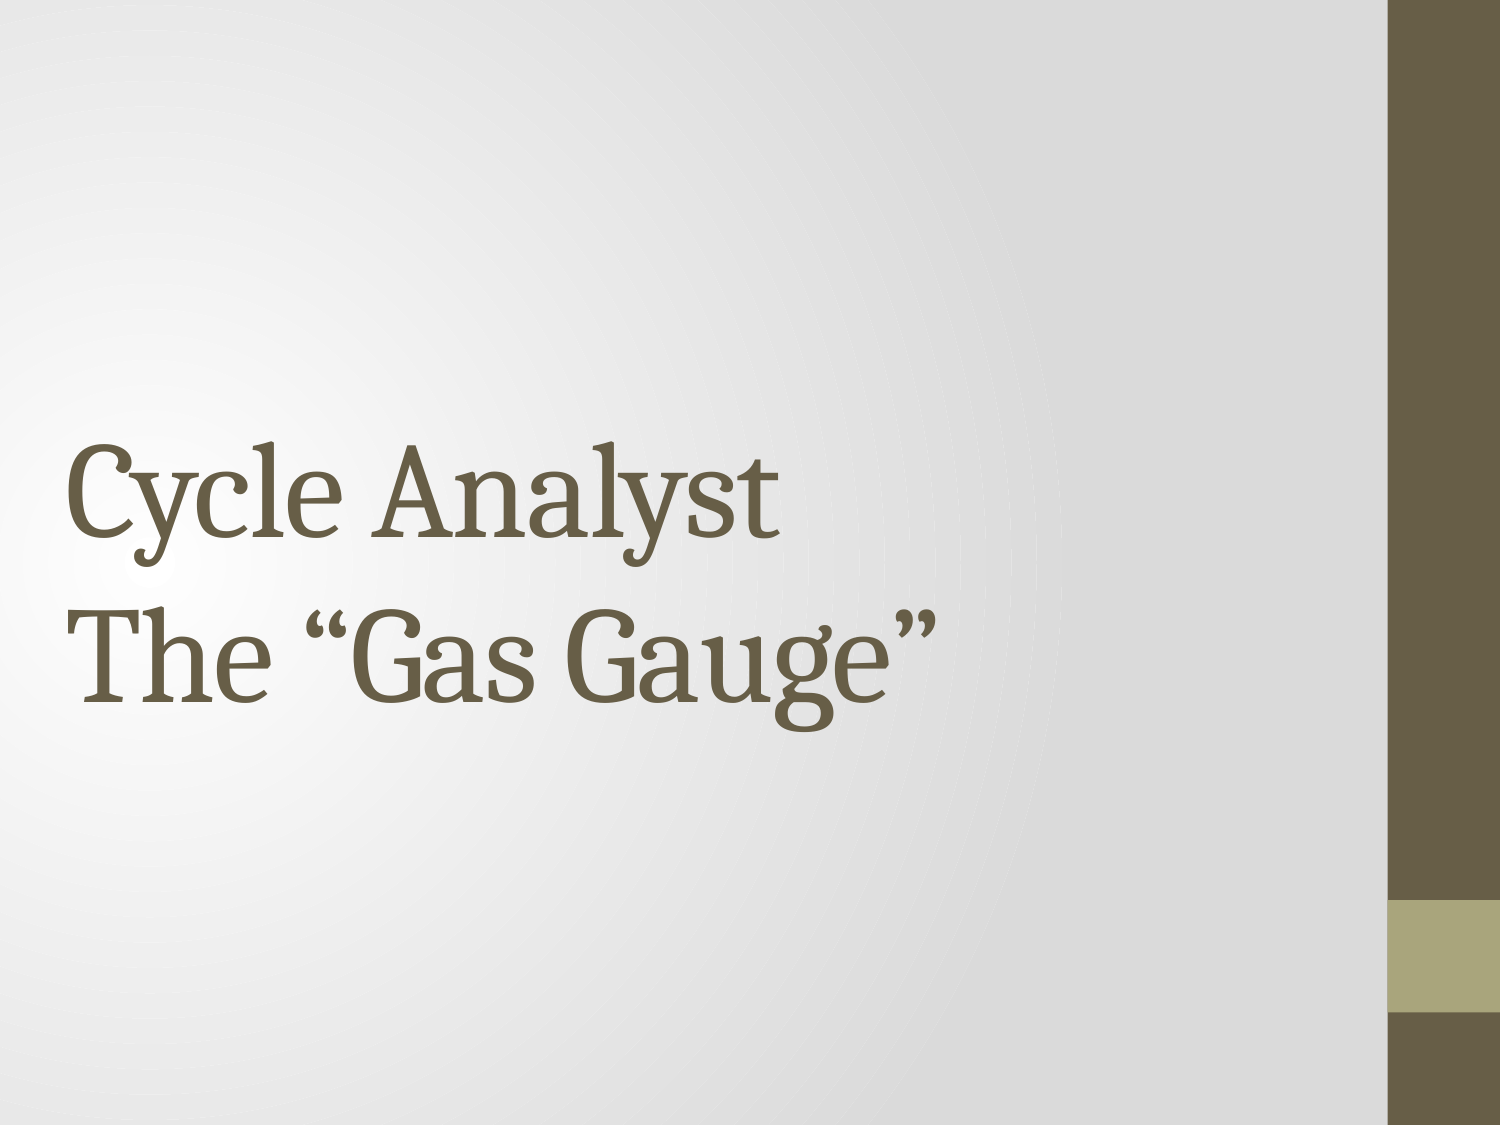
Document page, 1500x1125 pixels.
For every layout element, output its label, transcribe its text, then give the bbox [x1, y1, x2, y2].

title Cycle Analyst The “Gas Gauge” [50, 600, 1288, 738]
